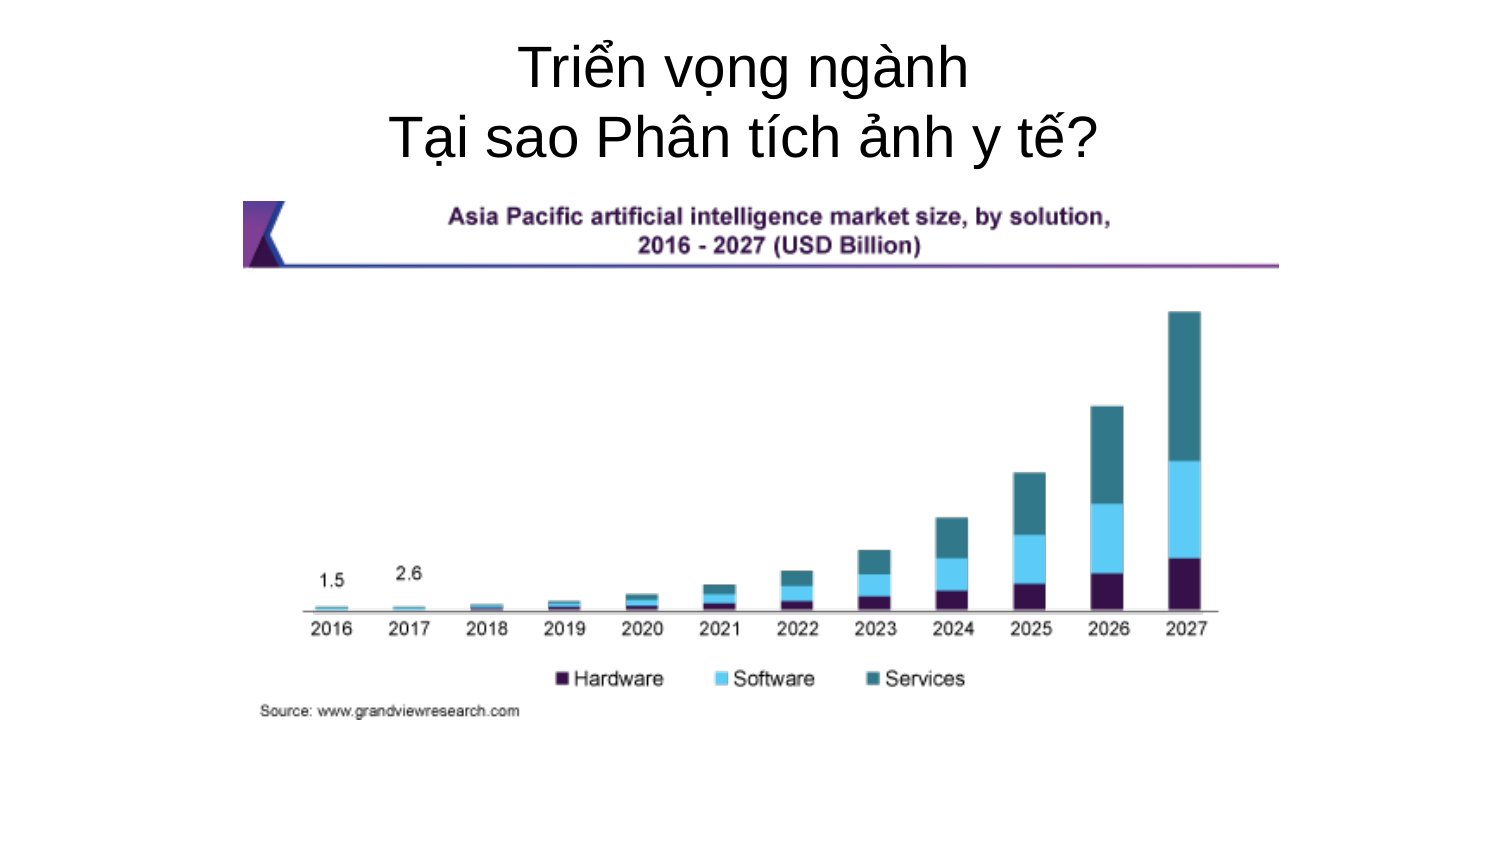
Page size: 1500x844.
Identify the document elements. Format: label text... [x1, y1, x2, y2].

picture [243, 201, 1280, 720]
title Triển vọng ngành Tại sao Phân tích ảnh y tế? [45, 82, 1443, 184]
